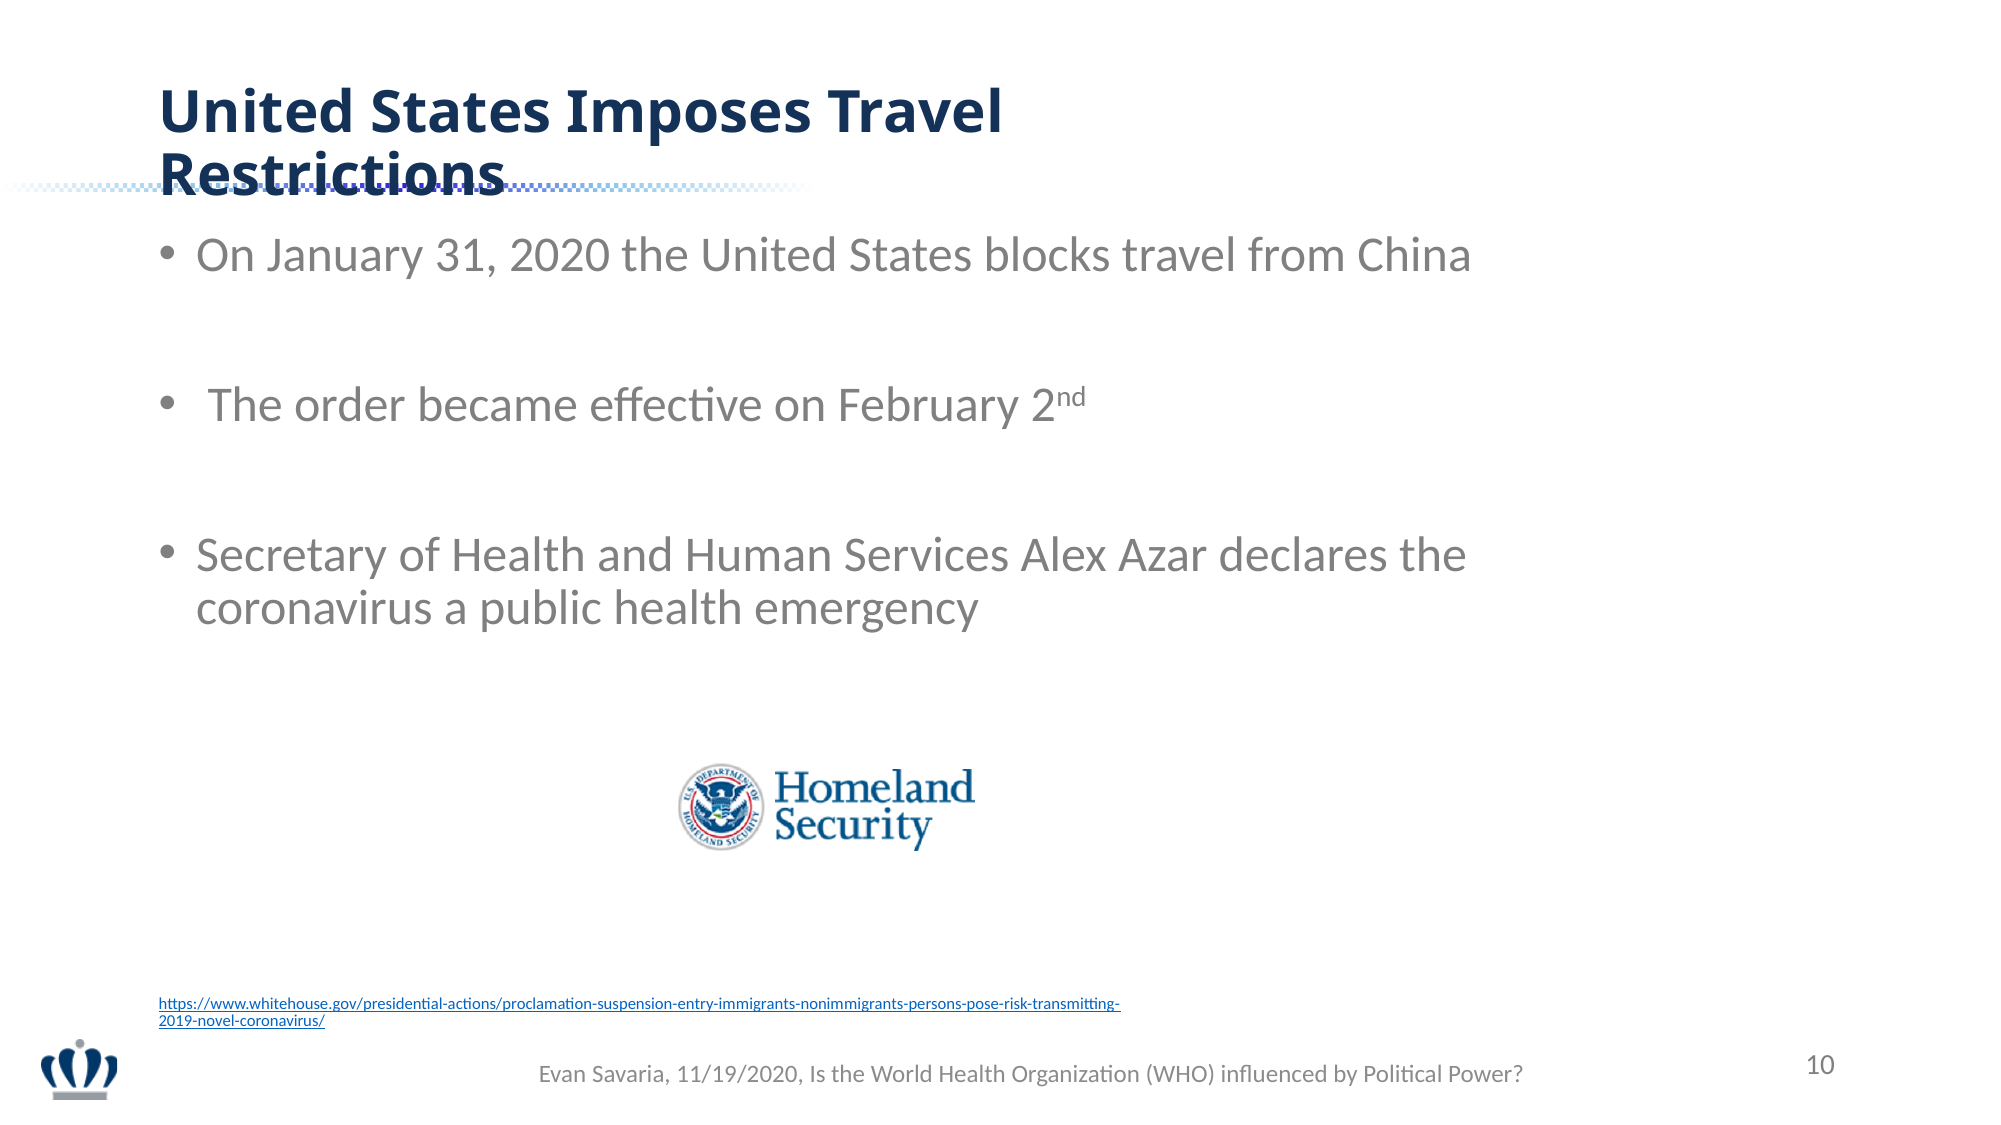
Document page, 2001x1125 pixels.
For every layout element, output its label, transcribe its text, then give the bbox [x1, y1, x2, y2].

text_box https://www.whitehouse.gov/presidential-actions/proclamation-suspension-entry-immigrants-nonimmigrants-persons-pose-risk-transmitting-2019-novel-coronavirus/ [143, 985, 1144, 1021]
list On January 31, 2020 the United States blocks travel from China The order became effective on February 2nd Secretary of Health and Human Services Alex Azar declares the coronavirus a public health emergency [143, 221, 1532, 975]
list United States Imposes Travel Restrictions [143, 75, 1181, 220]
picture [668, 755, 987, 857]
text_box 10 [1790, 1038, 1863, 1089]
text_box Evan Savaria, 11/19/2020, Is the World Health Organization (WHO) influenced by Political Power? [502, 1049, 1563, 1125]
